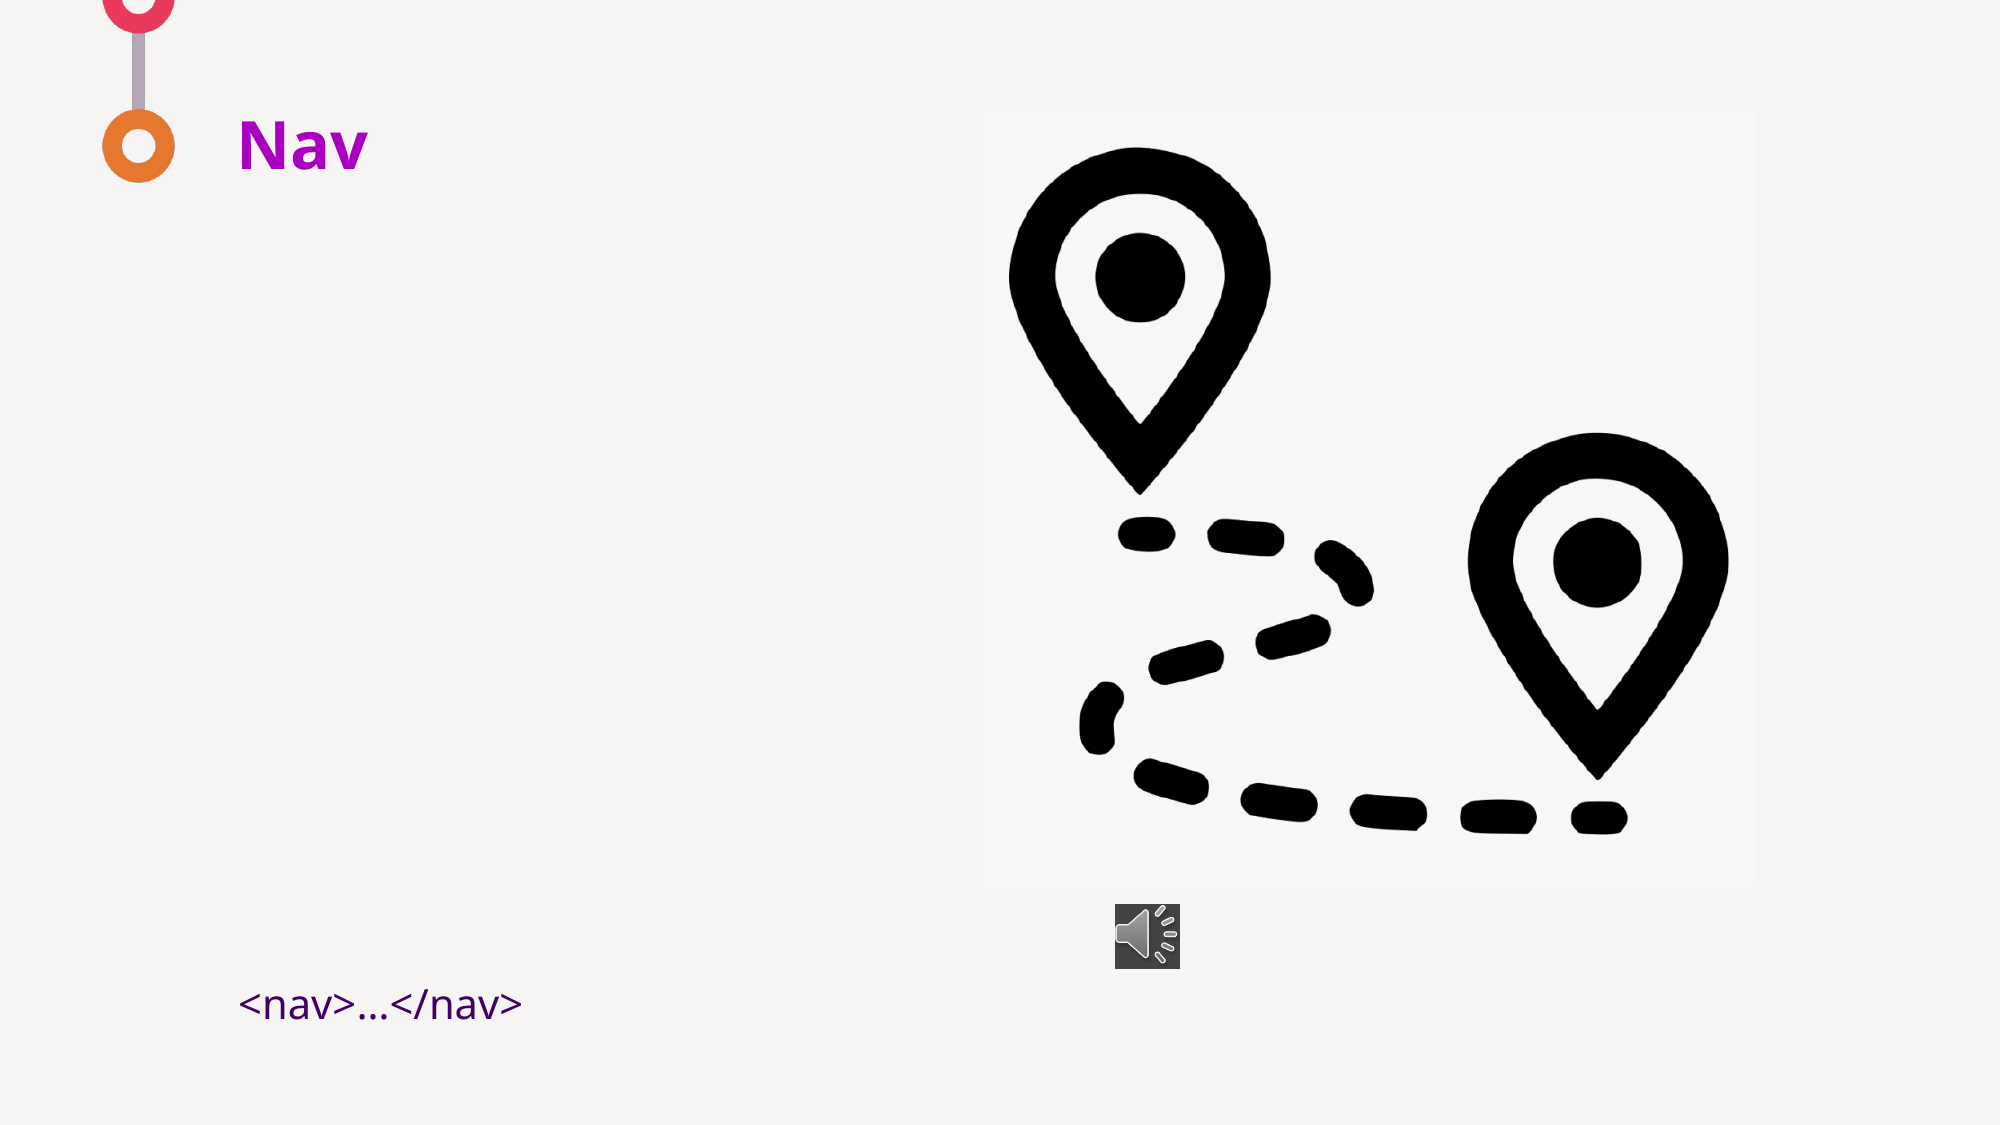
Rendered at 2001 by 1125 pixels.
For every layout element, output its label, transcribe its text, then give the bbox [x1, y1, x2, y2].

picture [100, 0, 179, 192]
list <nav>…</nav> [236, 972, 1387, 1054]
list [1114, 902, 1182, 970]
title Nav [236, 111, 982, 278]
picture [982, 111, 1755, 887]
